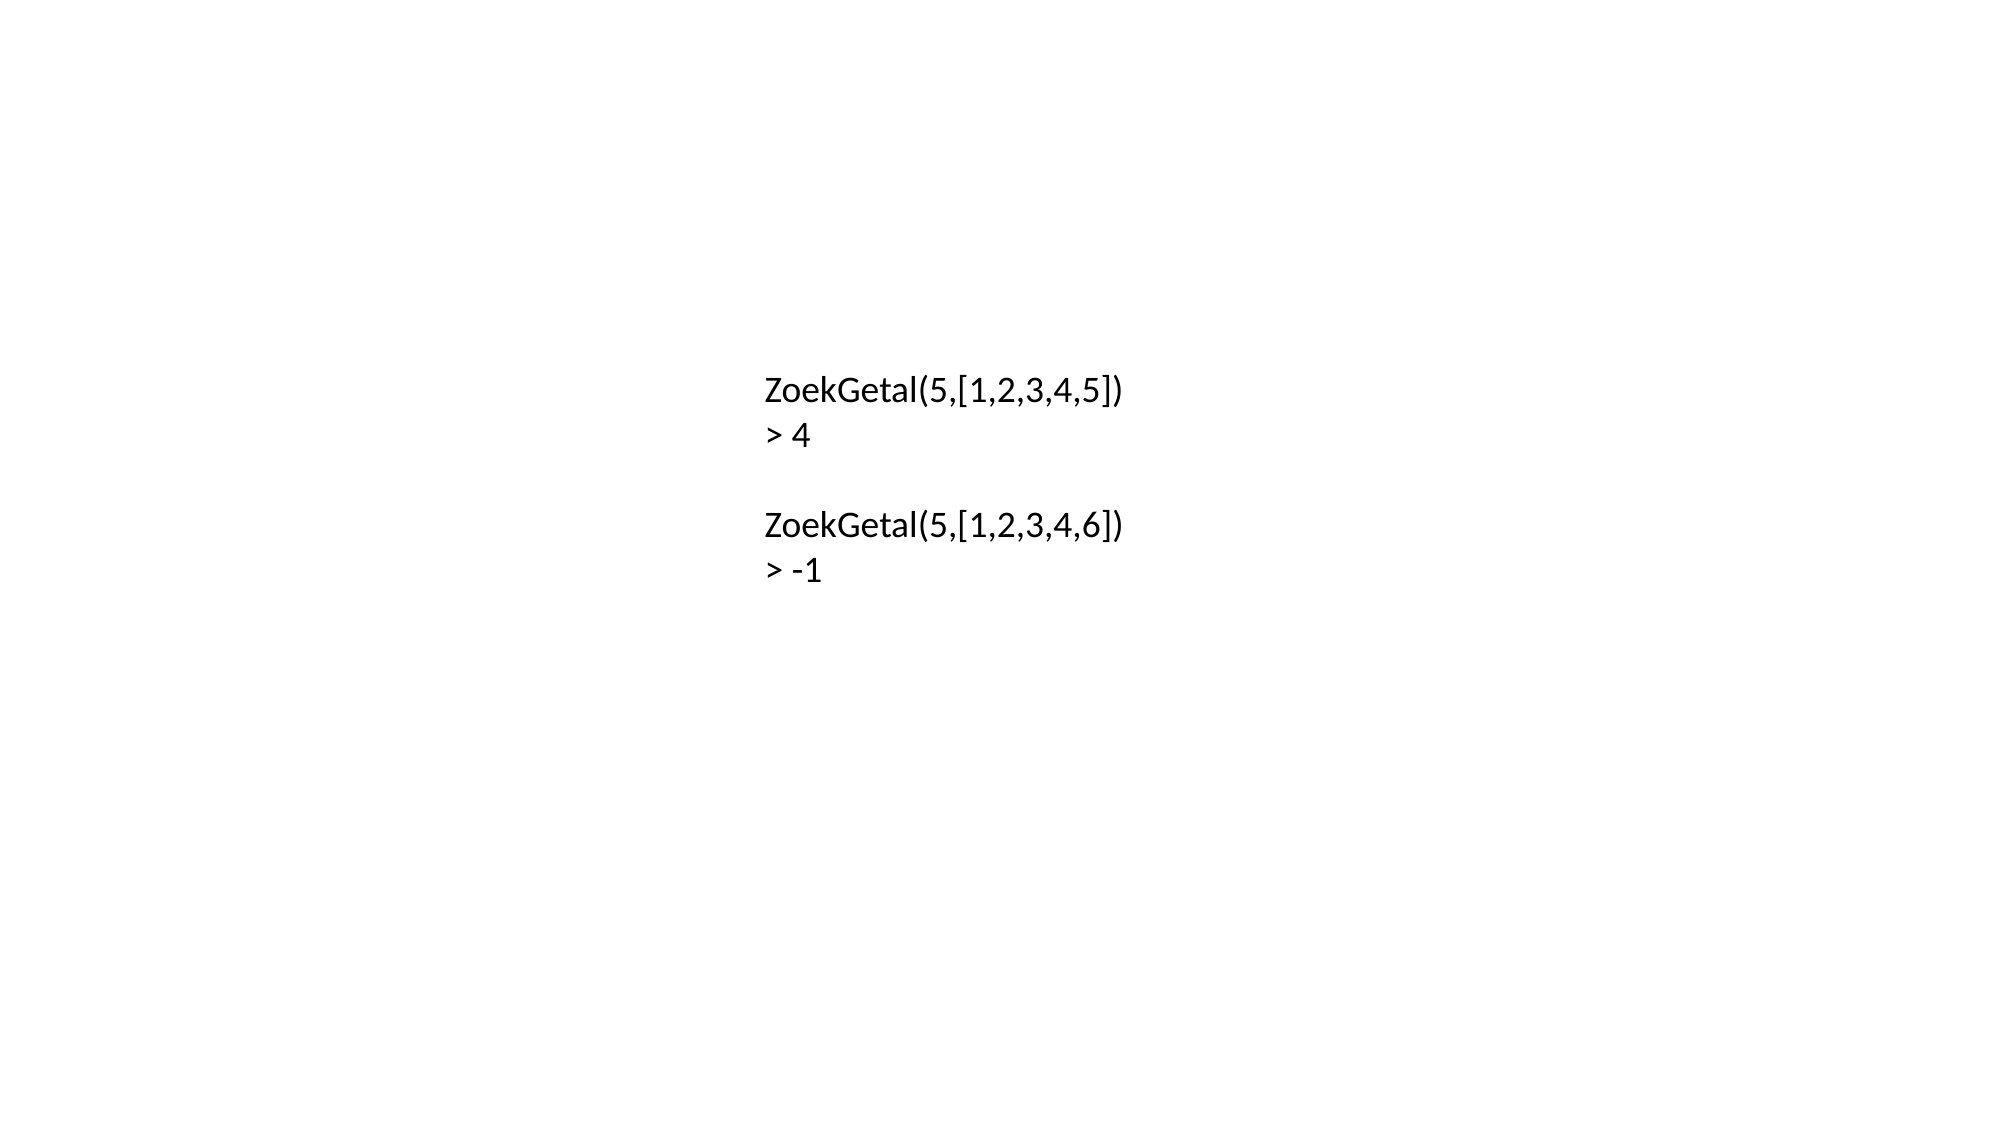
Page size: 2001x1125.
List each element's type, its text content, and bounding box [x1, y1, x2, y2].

text_box ZoekGetal(5,[1,2,3,4,5]) > 4 ZoekGetal(5,[1,2,3,4,6]) > -1 [749, 358, 1139, 643]
